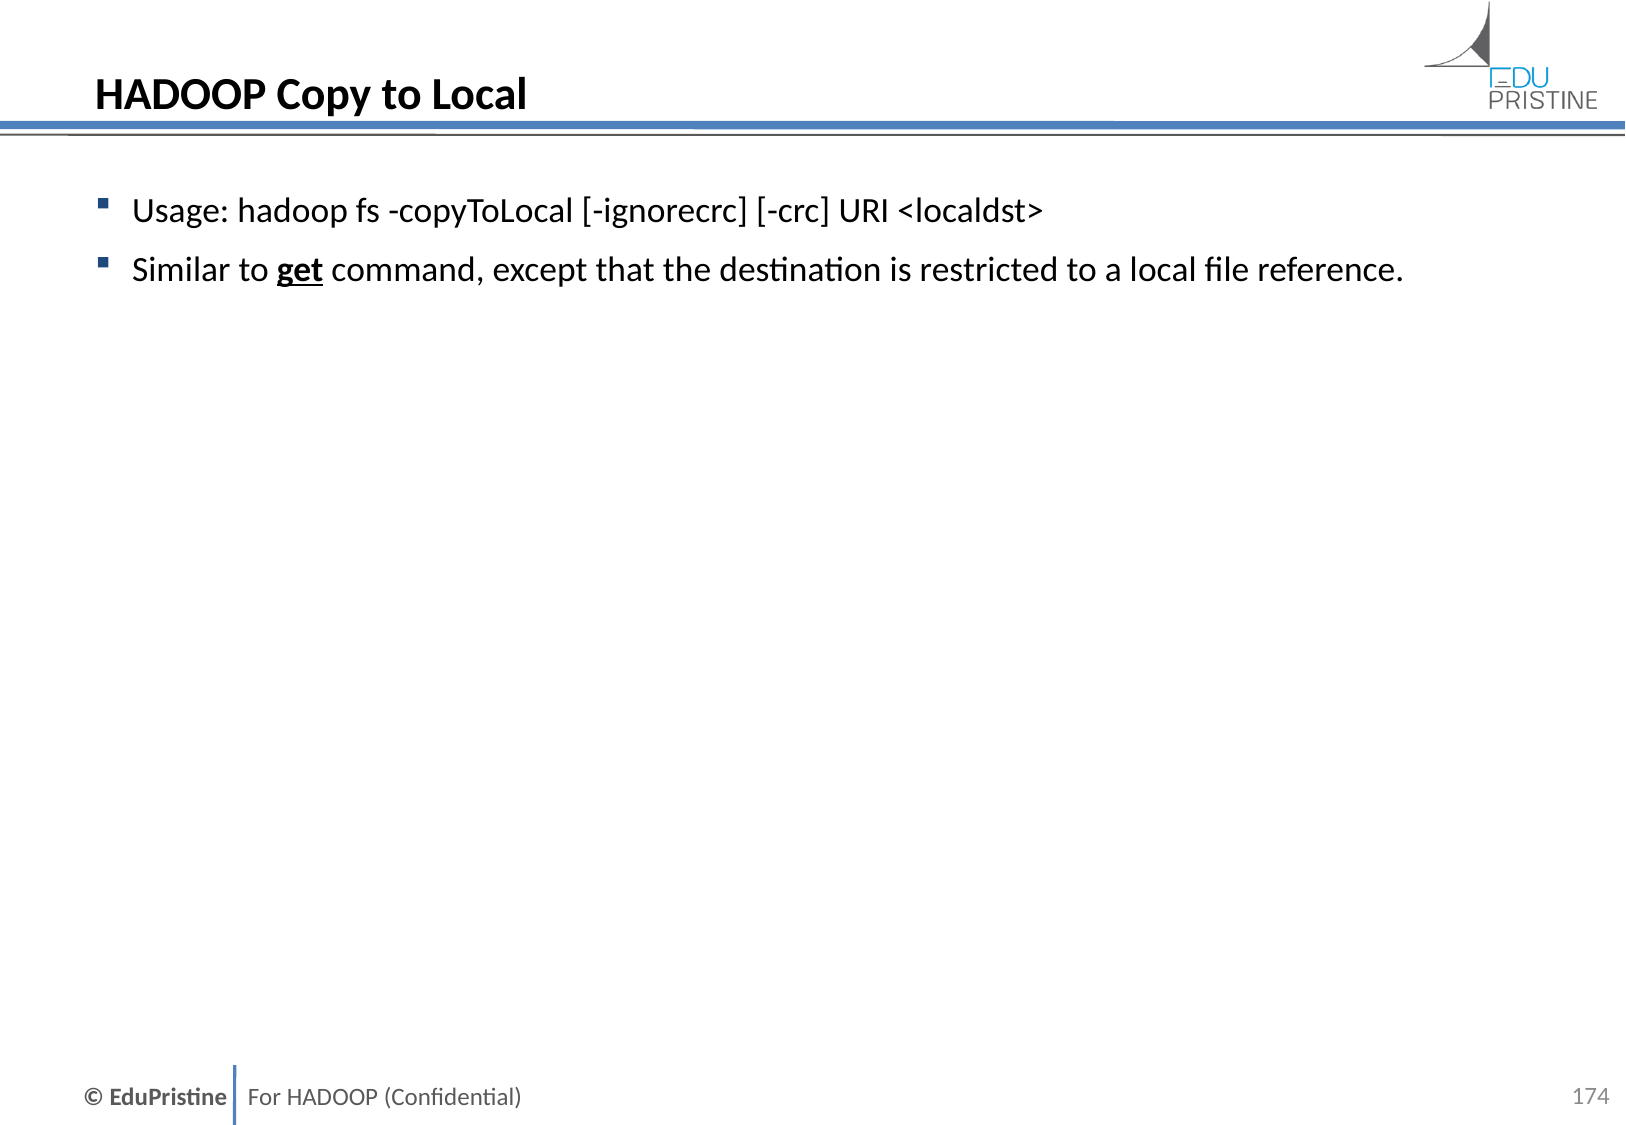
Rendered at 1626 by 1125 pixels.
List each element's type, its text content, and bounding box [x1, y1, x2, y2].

slide_number 173 [1543, 1065, 1625, 1125]
title HADOOP Copy to Local [87, 10, 1416, 126]
list Usage: hadoop fs -copyToLocal [-ignorecrc] [-crc] URI <localdst> Similar to get command, except that the destination is restricted to a local file reference. [87, 179, 1550, 1007]
picture [1424, 1, 1597, 109]
